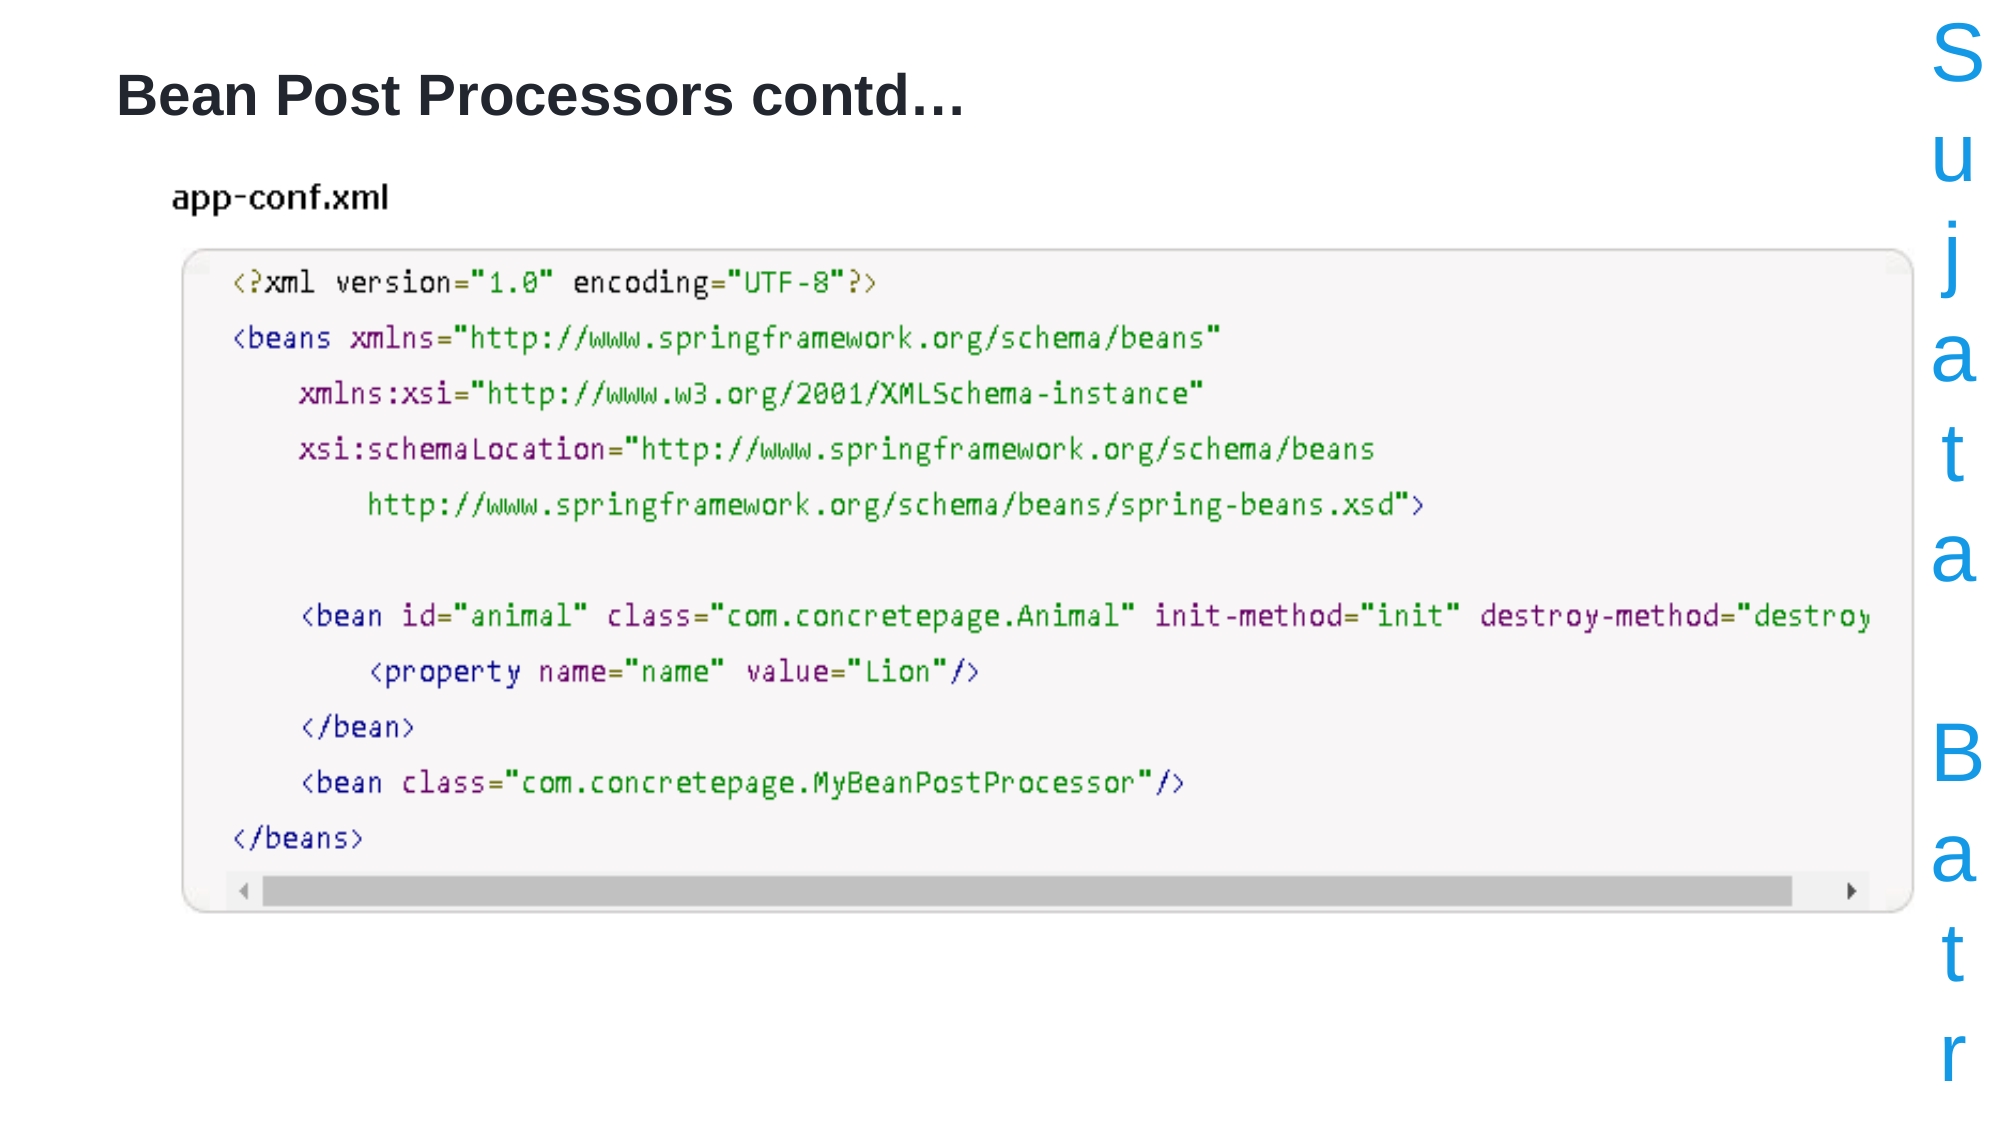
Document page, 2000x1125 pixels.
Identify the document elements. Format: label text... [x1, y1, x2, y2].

title Bean Post Processors contd… [116, 50, 1915, 163]
text_box Sujata Batra [1915, 0, 1991, 1125]
picture [165, 181, 1921, 923]
